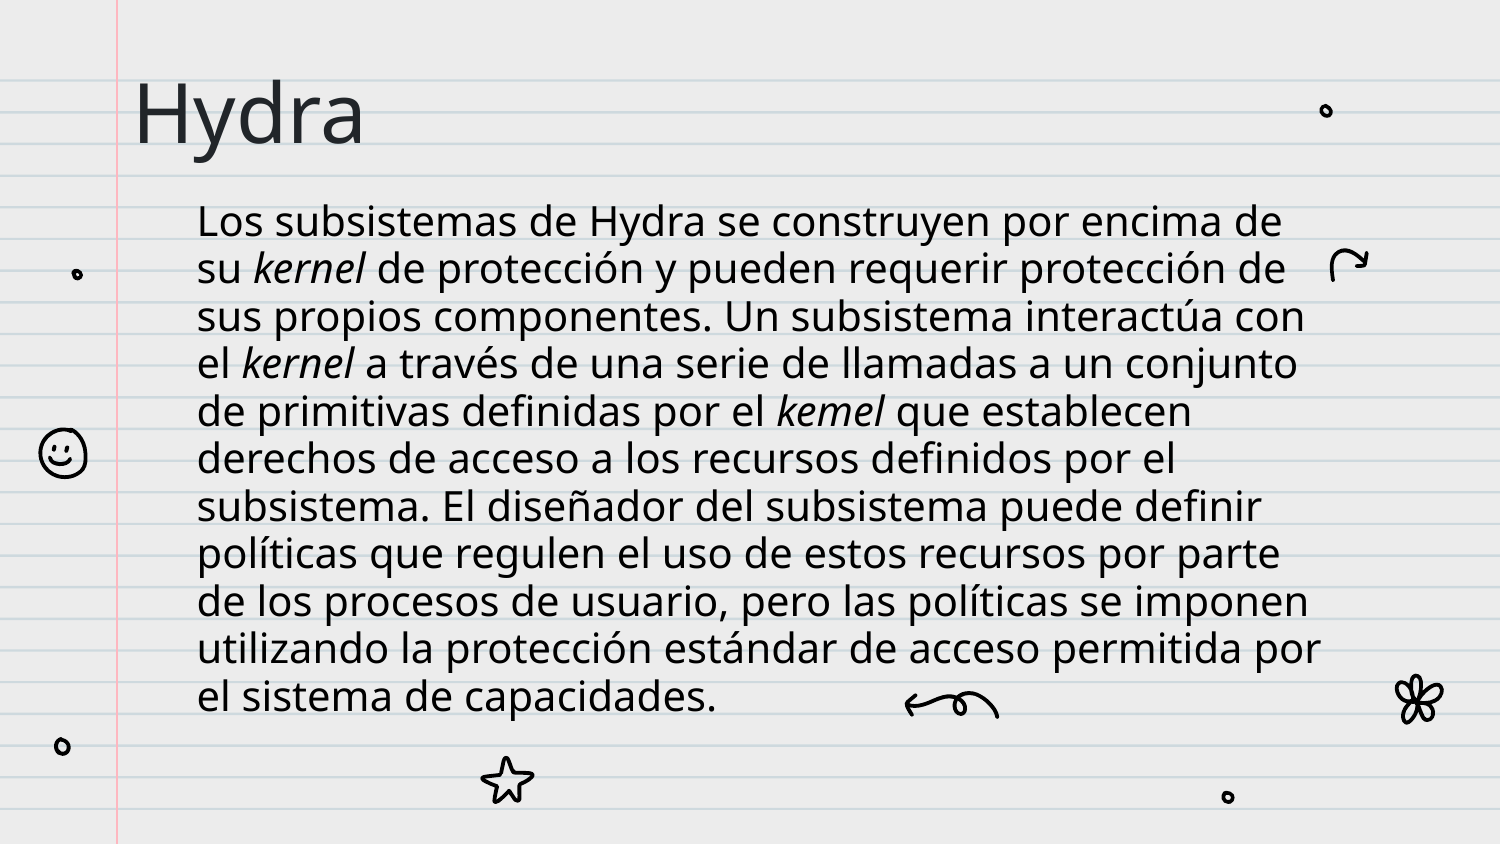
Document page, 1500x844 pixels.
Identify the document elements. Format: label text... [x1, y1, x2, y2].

list Los subsistemas de Hydra se construyen por encima de su kernel de protección y pueden requerir protección de sus propios componentes. Un subsistema interactúa con el kernel a través de una serie de llamadas a un conjunto de primitivas definidas por el kemel que establecen derechos de acceso a los recursos definidos por el subsistema. El diseñador del subsistema puede definir políticas que regulen el uso de estos recursos por parte de los procesos de usuario, pero las políticas se imponen utilizando la protección estándar de acceso permitida por el sistema de capacidades. [181, 183, 1402, 778]
title Hydra [116, 73, 1383, 147]
